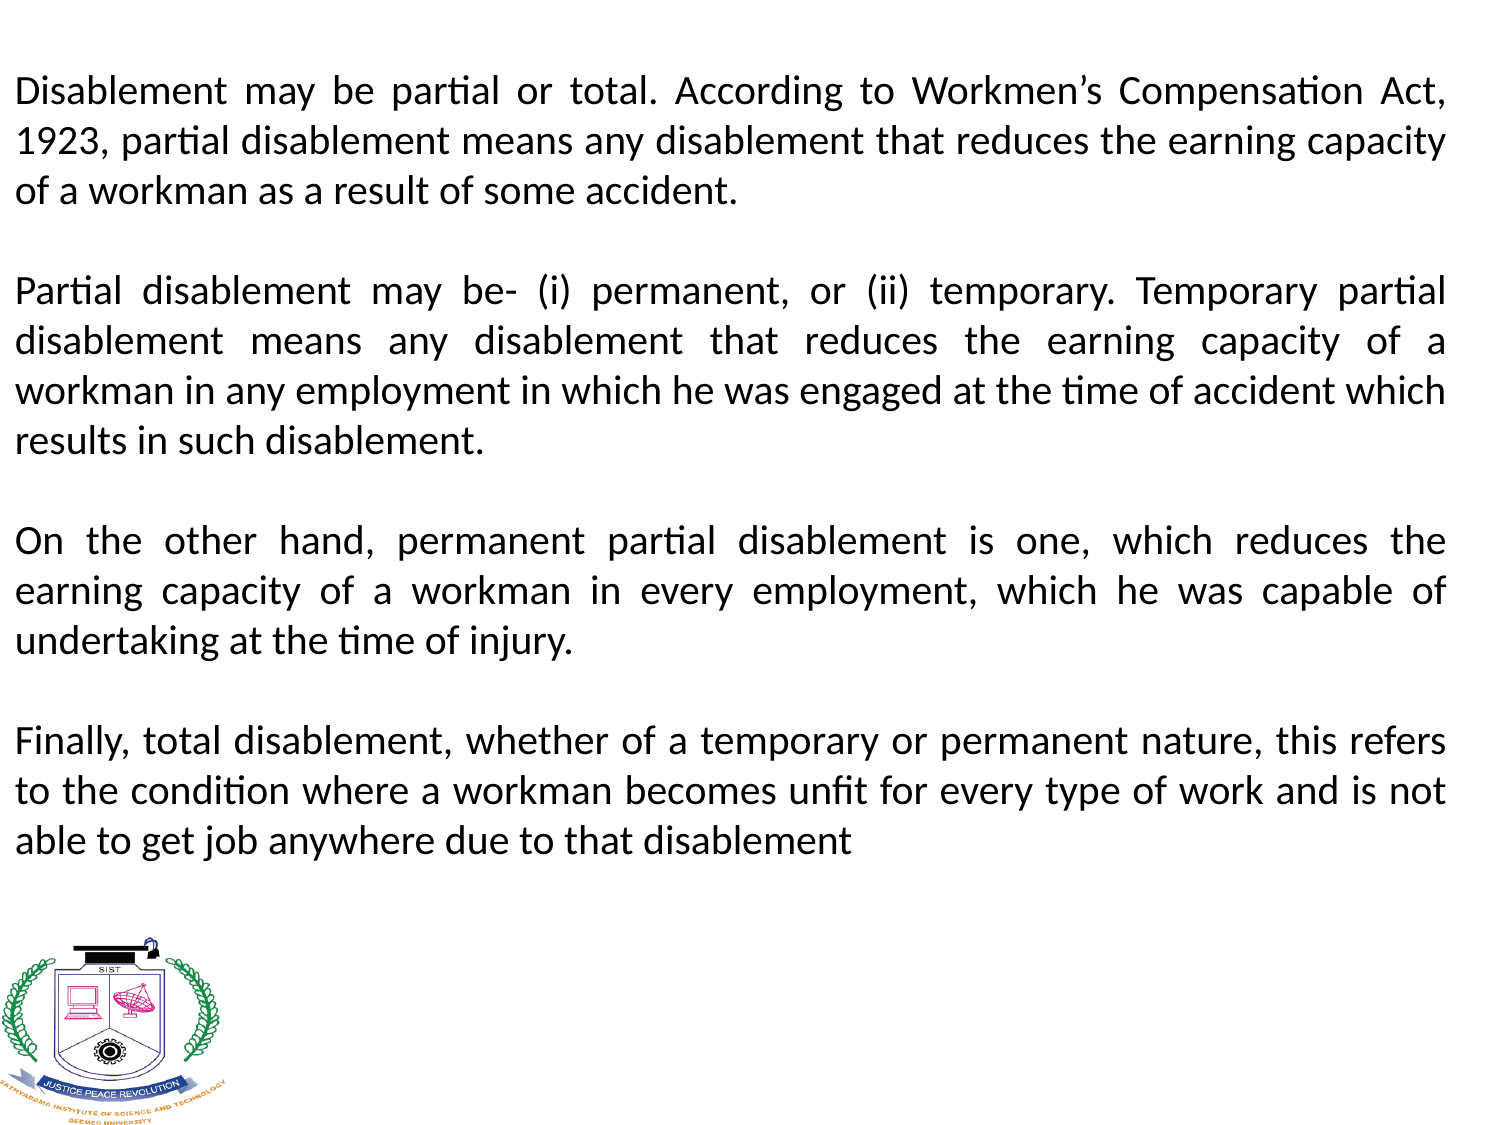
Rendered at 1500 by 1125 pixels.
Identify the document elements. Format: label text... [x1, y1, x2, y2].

text_box Disablement may be partial or total. According to Workmen’s Compensation Act, 1923, partial disablement means any disablement that reduces the earning capacity of a workman as a result of some accident. Partial disablement may be- (i) permanent, or (ii) temporary. Temporary partial disablement means any disablement that reduces the earning capacity of a workman in any employment in which he was engaged at the time of accident which results in such disablement. On the other hand, permanent partial disablement is one, which reduces the earning capacity of a workman in every employment, which he was capable of undertaking at the time of injury. Finally, total disablement, whether of a temporary or permanent nature, this refers to the condition where a workman becomes unfit for every type of work and is not able to get job anywhere due to that disablement [0, 55, 1463, 871]
picture [0, 937, 225, 1125]
